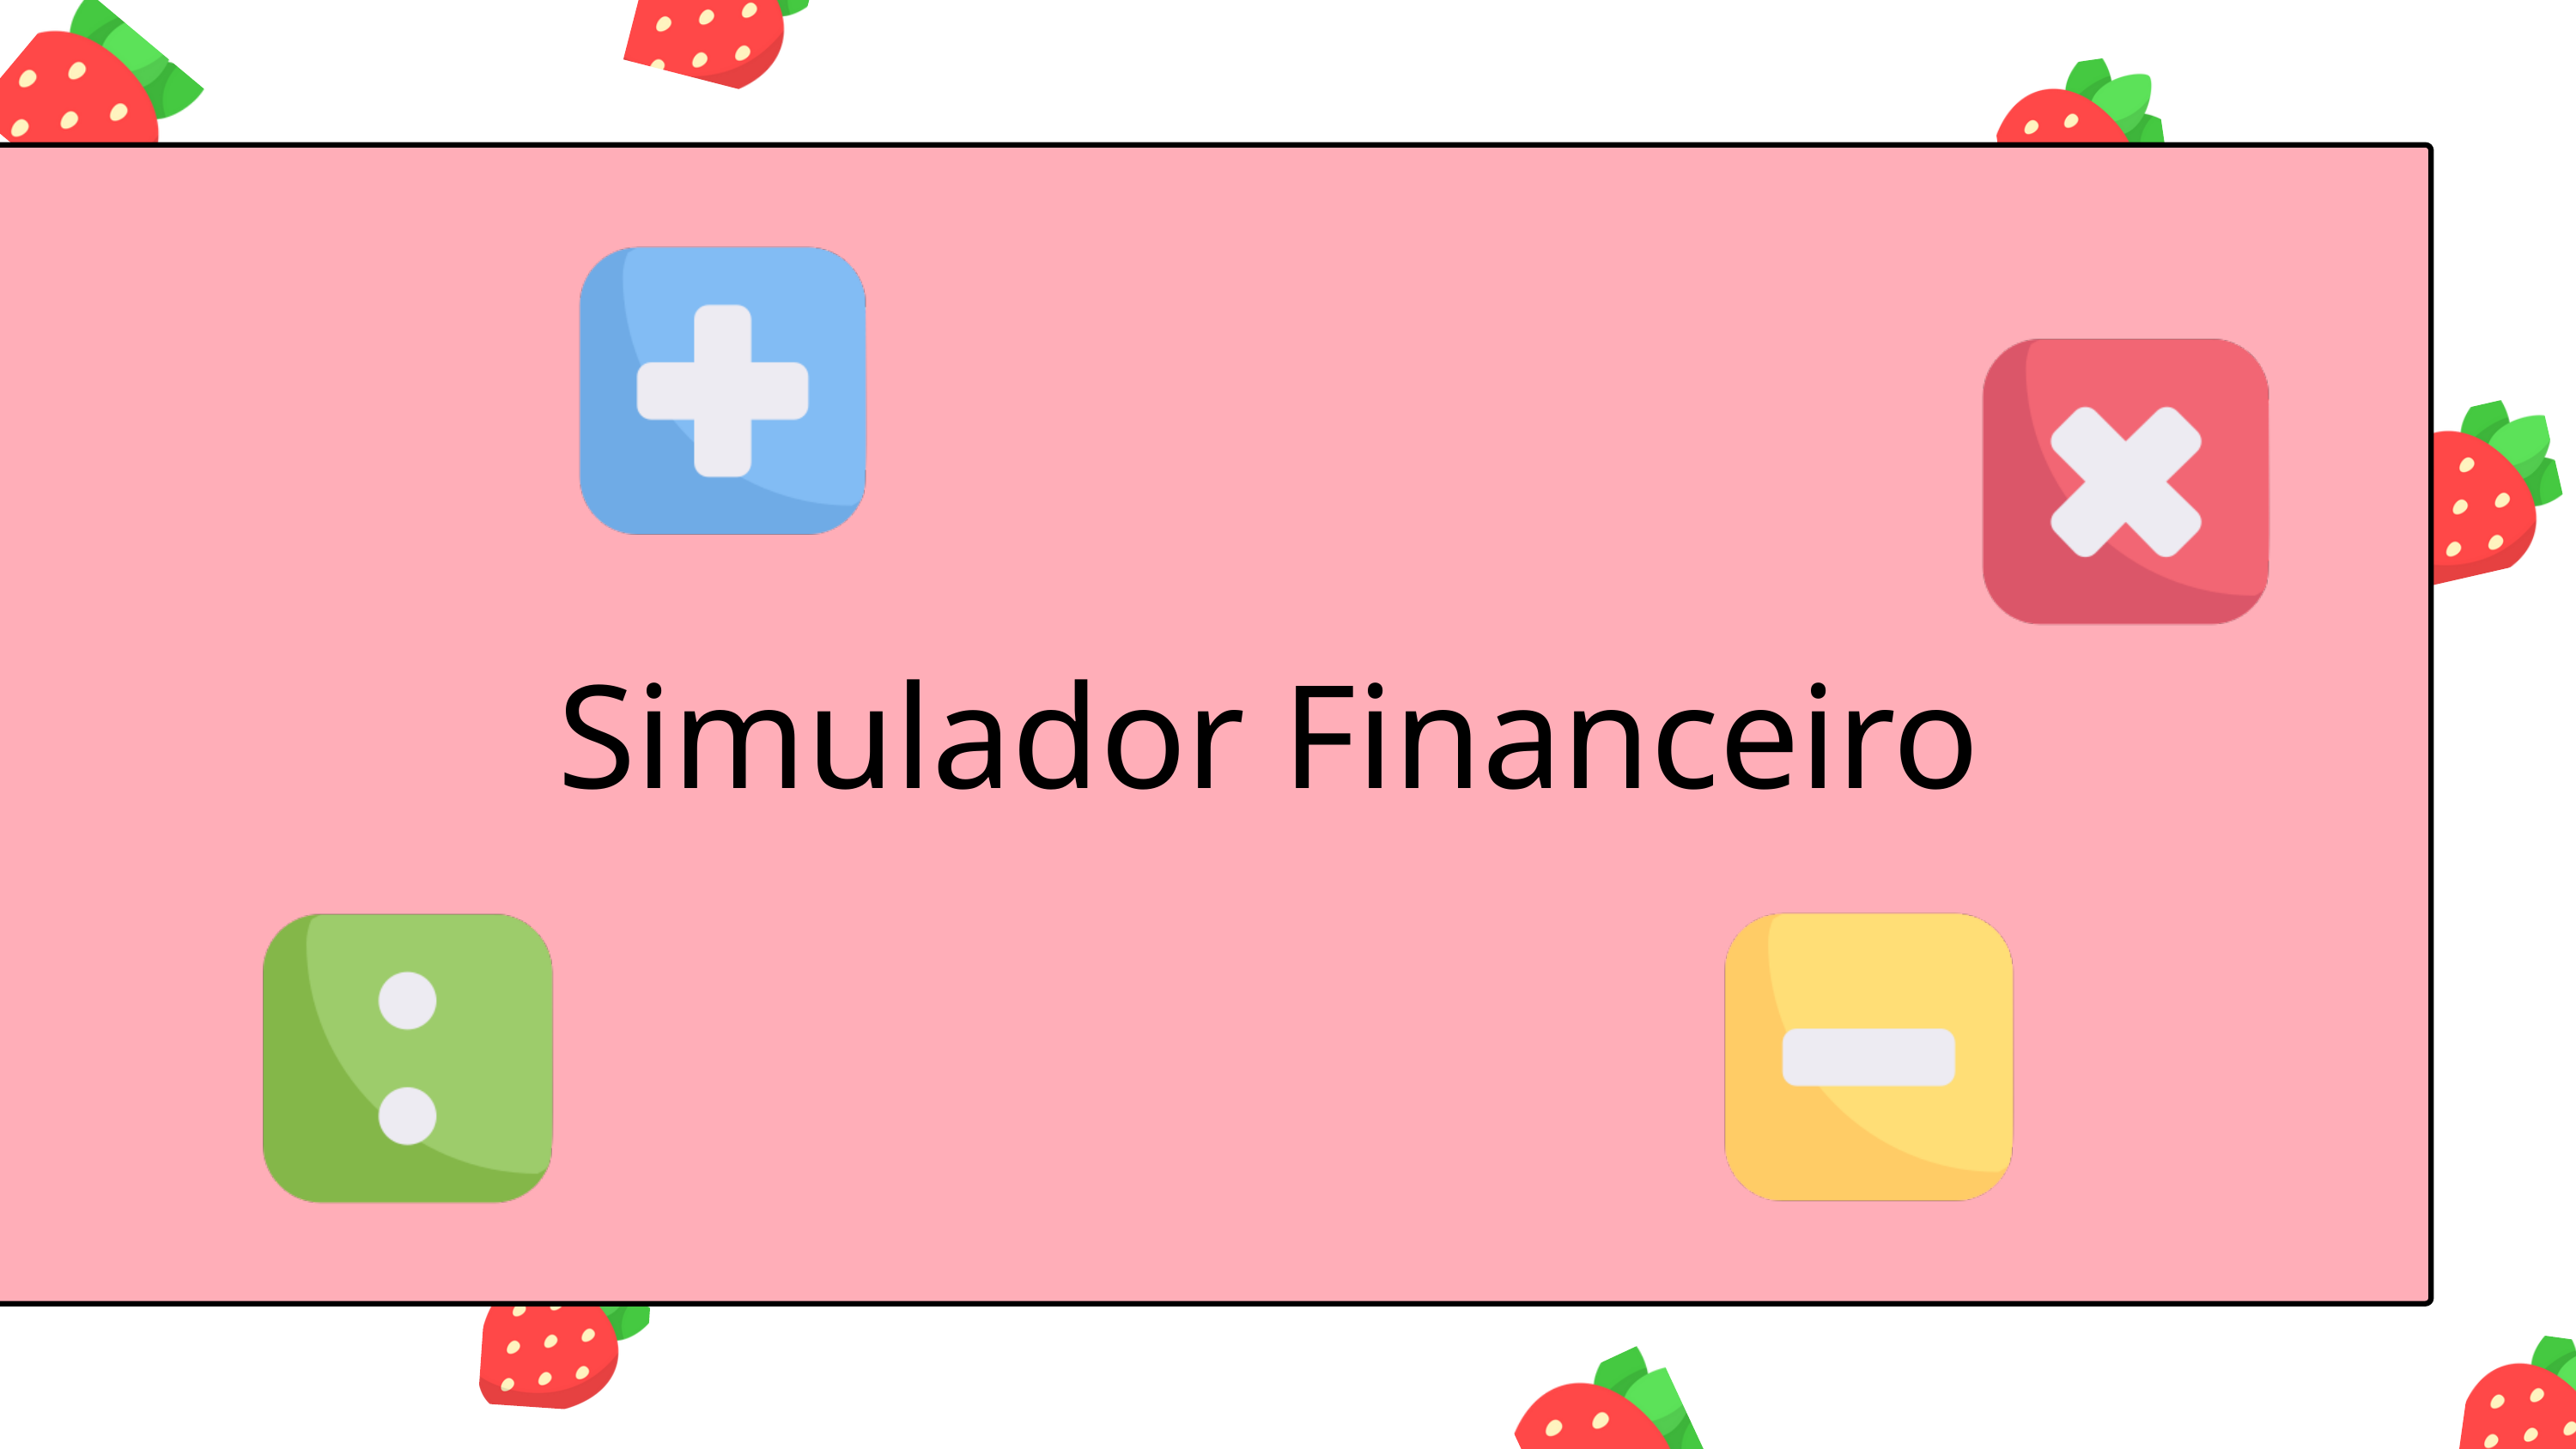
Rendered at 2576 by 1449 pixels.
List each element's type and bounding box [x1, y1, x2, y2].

text_box [2438, 391, 2576, 585]
text_box [1987, 51, 2165, 142]
text_box [0, 144, 2432, 1304]
text_box [623, 0, 810, 101]
text_box [2459, 1325, 2576, 1449]
text_box [1502, 1338, 1704, 1449]
text_box [0, 0, 206, 142]
text_box [477, 1313, 650, 1415]
